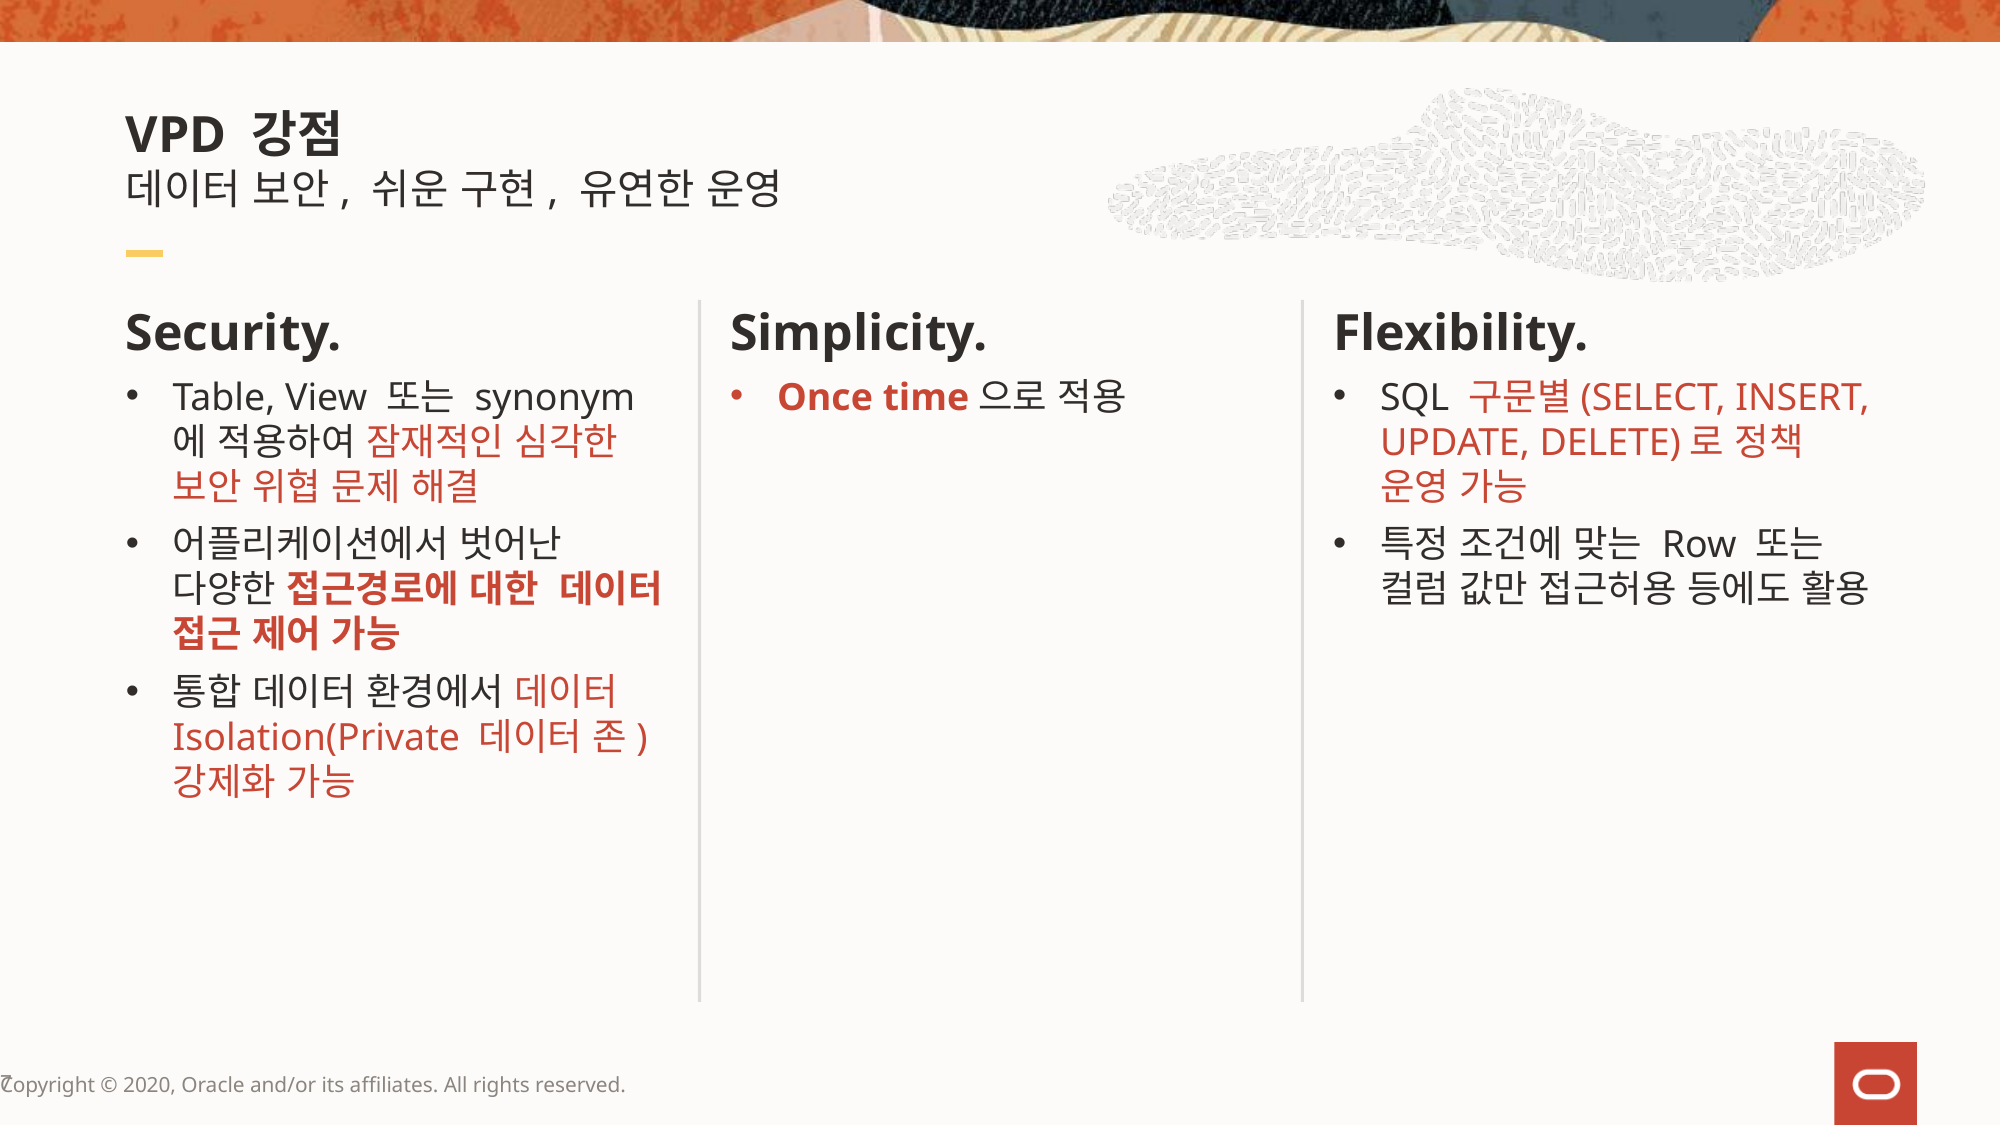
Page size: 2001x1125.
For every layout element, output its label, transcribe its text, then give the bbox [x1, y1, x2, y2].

text_box [1333, 562, 1875, 1002]
picture [0, 0, 2000, 42]
list Flexibility. SQL 구문별(SELECT, INSERT, UPDATE, DELETE)로 정책 운영 가능 특정 조건에 맞는 Row 또는 컬럼 값만 접근허용 등에도 활용 [1333, 299, 1875, 562]
list Simplicity. Once time으로 적용 [730, 299, 1272, 1002]
list 데이터 보안, 쉬운 구현, 유연한 운영 [125, 166, 1877, 221]
list Security. Table, View 또는 synonym에 적용하여 잠재적인 심각한 보안 위협 문제 해결 어플리케이션에서 벗어난 다양한 접근경로에 대한 데이터 접근 제어 가능 통합 데이터 환경에서 데이터 Isolation(Private 데이터 존) 강제화 가능 [125, 299, 668, 1002]
title VPD 강점 [125, 83, 1877, 164]
footer Copyright © 2020, Oracle and/or its affiliates. All rights reserved. [0, 1053, 943, 1114]
